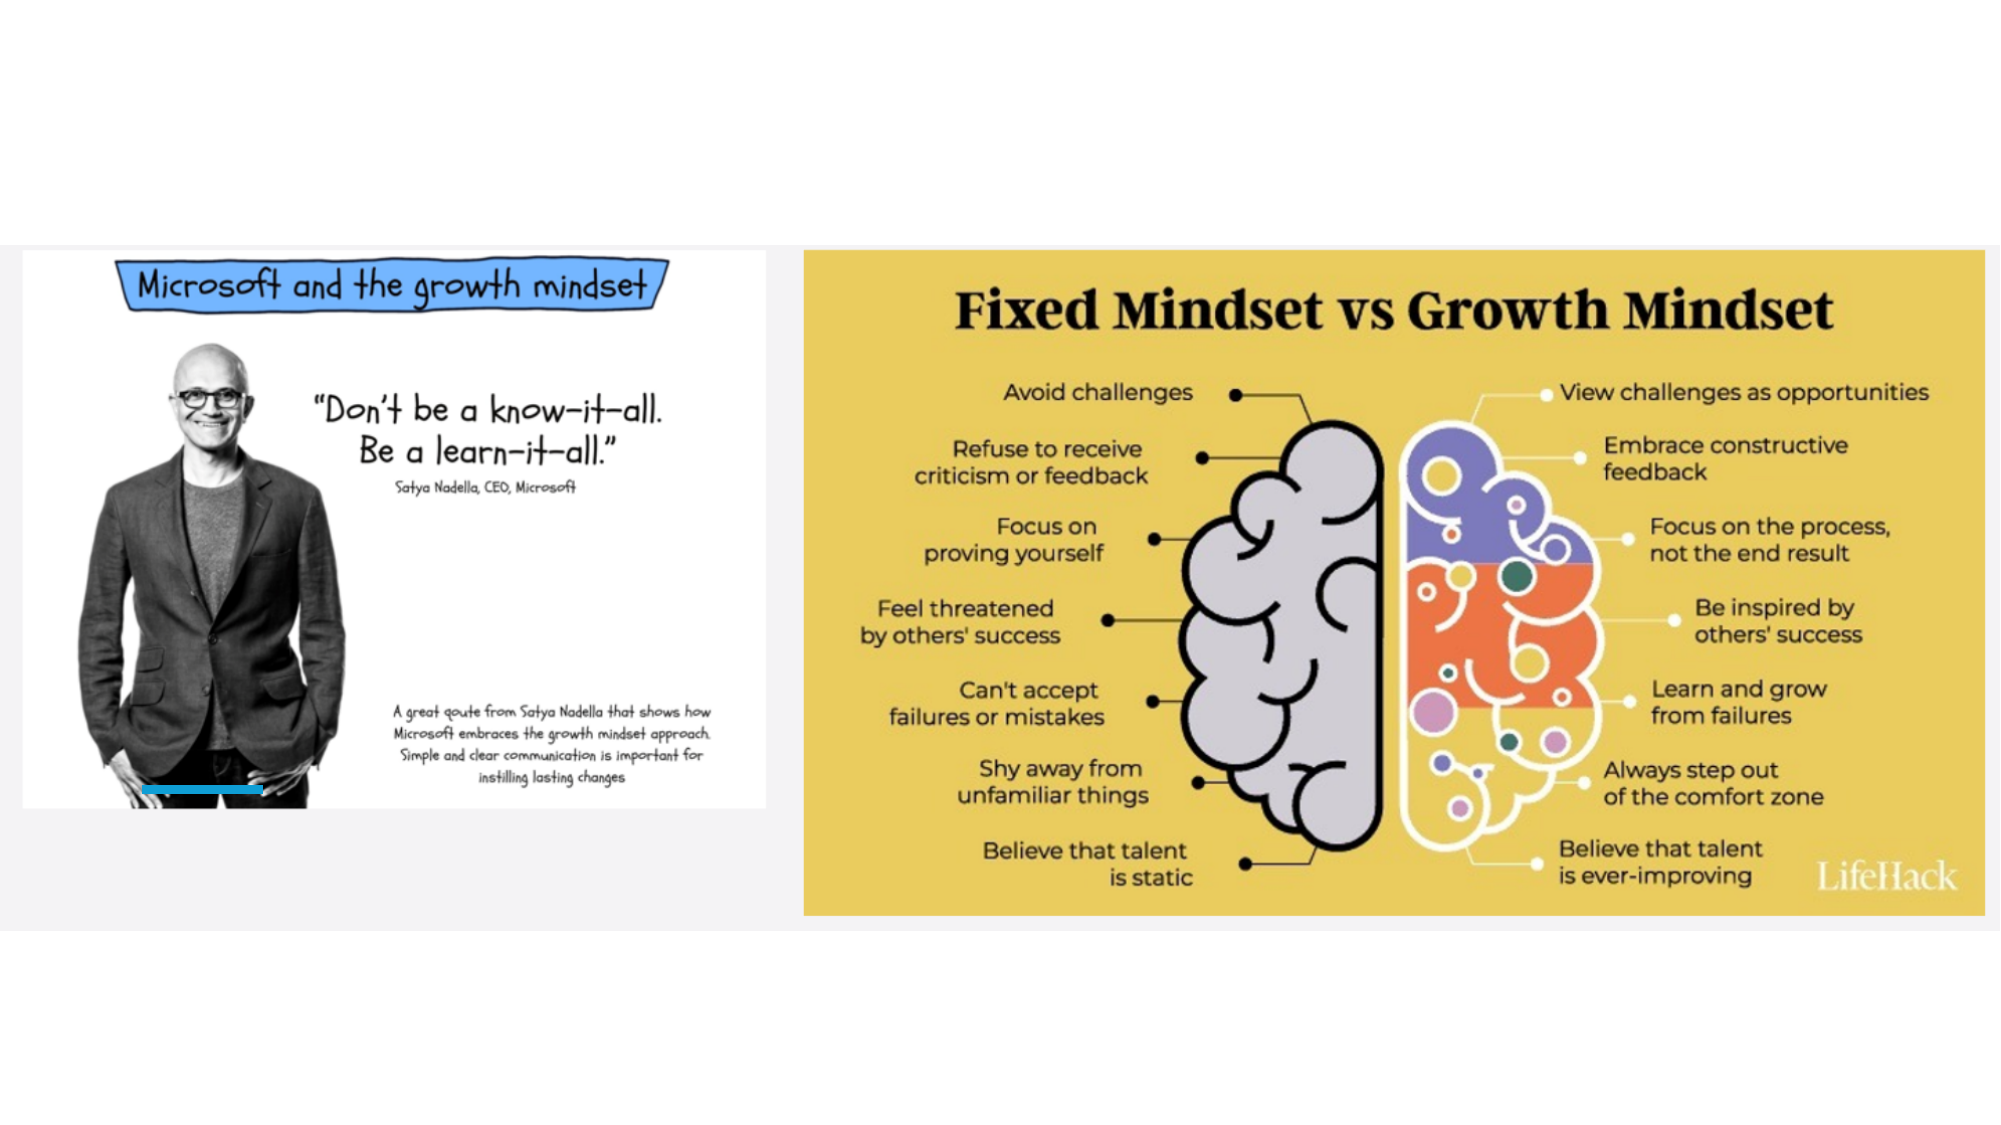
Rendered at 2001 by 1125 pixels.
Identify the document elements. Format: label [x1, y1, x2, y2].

picture [0, 245, 2000, 931]
